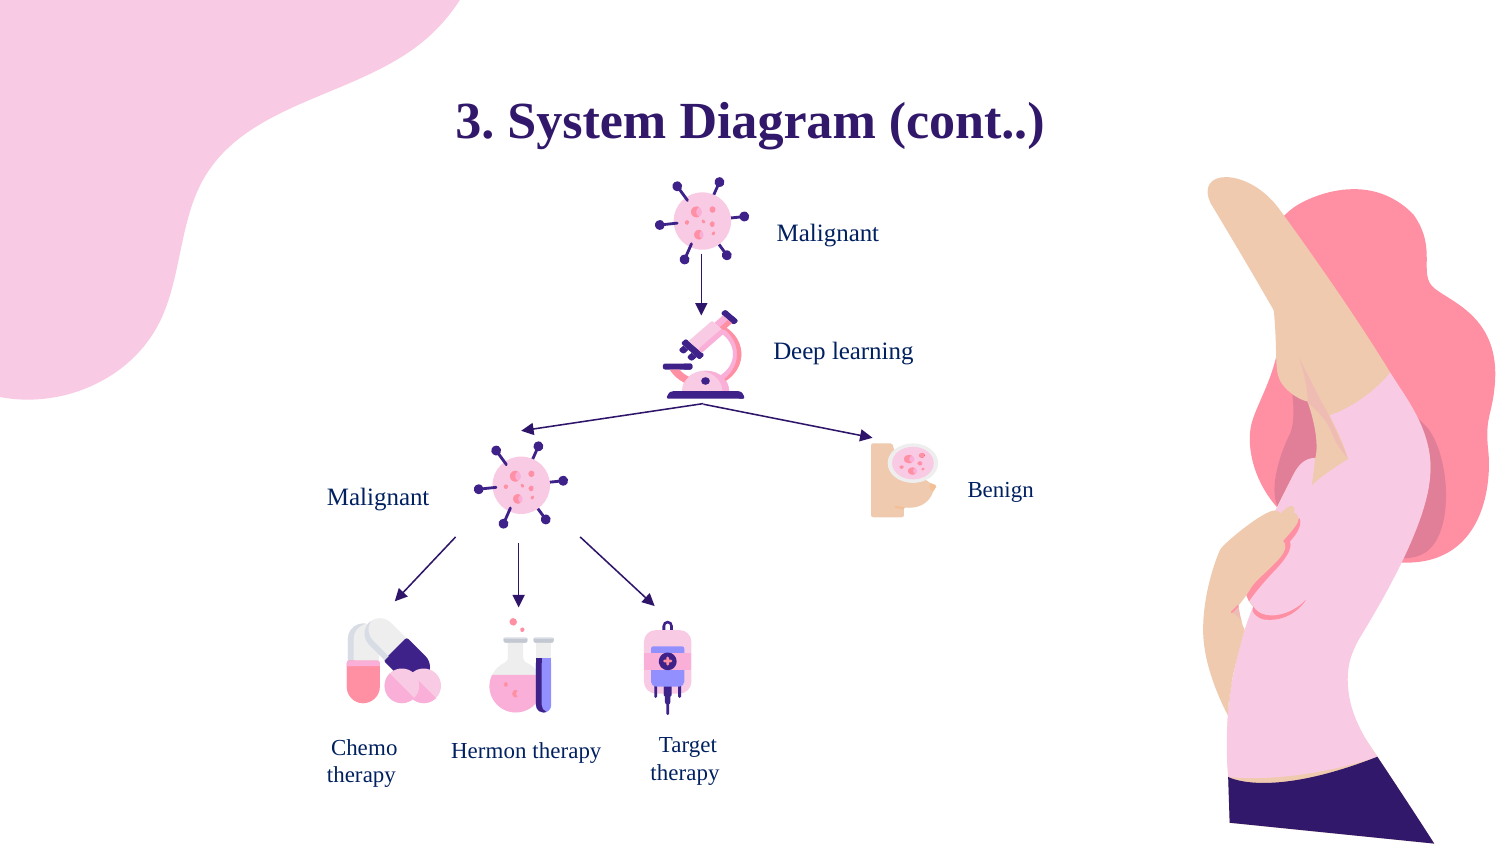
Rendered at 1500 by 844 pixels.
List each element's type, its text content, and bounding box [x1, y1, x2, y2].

title 3. System Diagram (cont..) [197, 71, 1303, 166]
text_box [703, 403, 873, 438]
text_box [654, 176, 751, 265]
text_box Deep learning [758, 326, 990, 372]
text_box Malignant [761, 208, 928, 254]
text_box Target therapy [614, 722, 762, 793]
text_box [346, 617, 444, 704]
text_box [662, 309, 745, 399]
text_box Chemo therapy [303, 725, 426, 830]
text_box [870, 443, 939, 518]
text_box Benign [952, 465, 1074, 511]
text_box Hermon therapy [423, 726, 614, 771]
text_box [473, 441, 570, 529]
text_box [579, 536, 655, 607]
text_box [643, 620, 692, 716]
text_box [483, 617, 554, 713]
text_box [394, 536, 456, 602]
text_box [1202, 176, 1500, 844]
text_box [521, 403, 702, 432]
text_box Malignant [312, 473, 468, 518]
